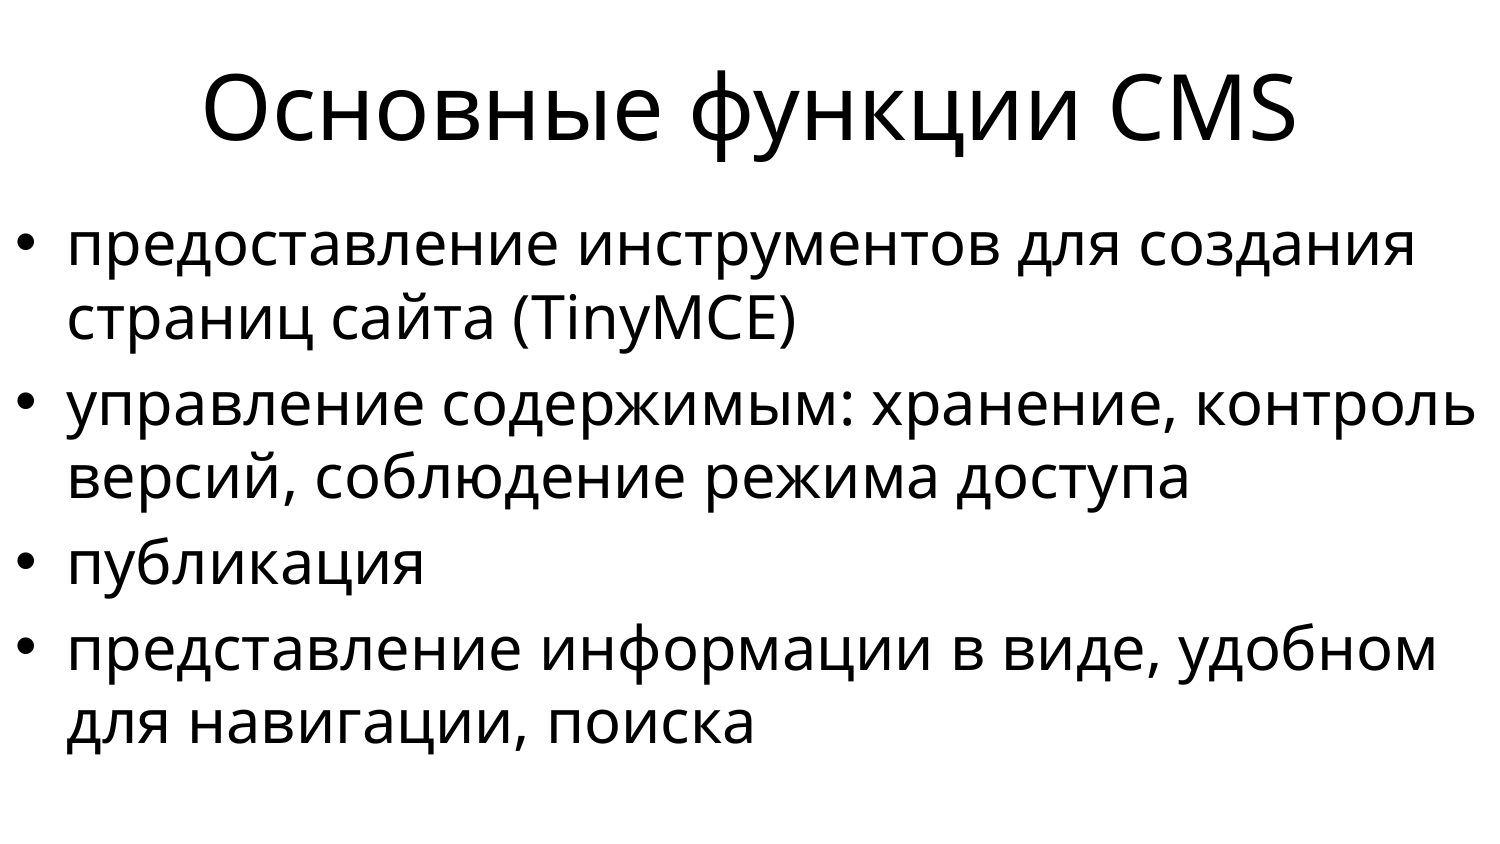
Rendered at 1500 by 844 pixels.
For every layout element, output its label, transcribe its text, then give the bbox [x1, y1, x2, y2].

list предоставление инструментов для создания страниц сайта (TinyMCE) управление содержимым: хранение, контроль версий, соблюдение режима доступа публикация представление информации в виде, удобном для навигации, поиска [0, 196, 1500, 844]
title Основные функции CMS [75, 33, 1425, 175]
